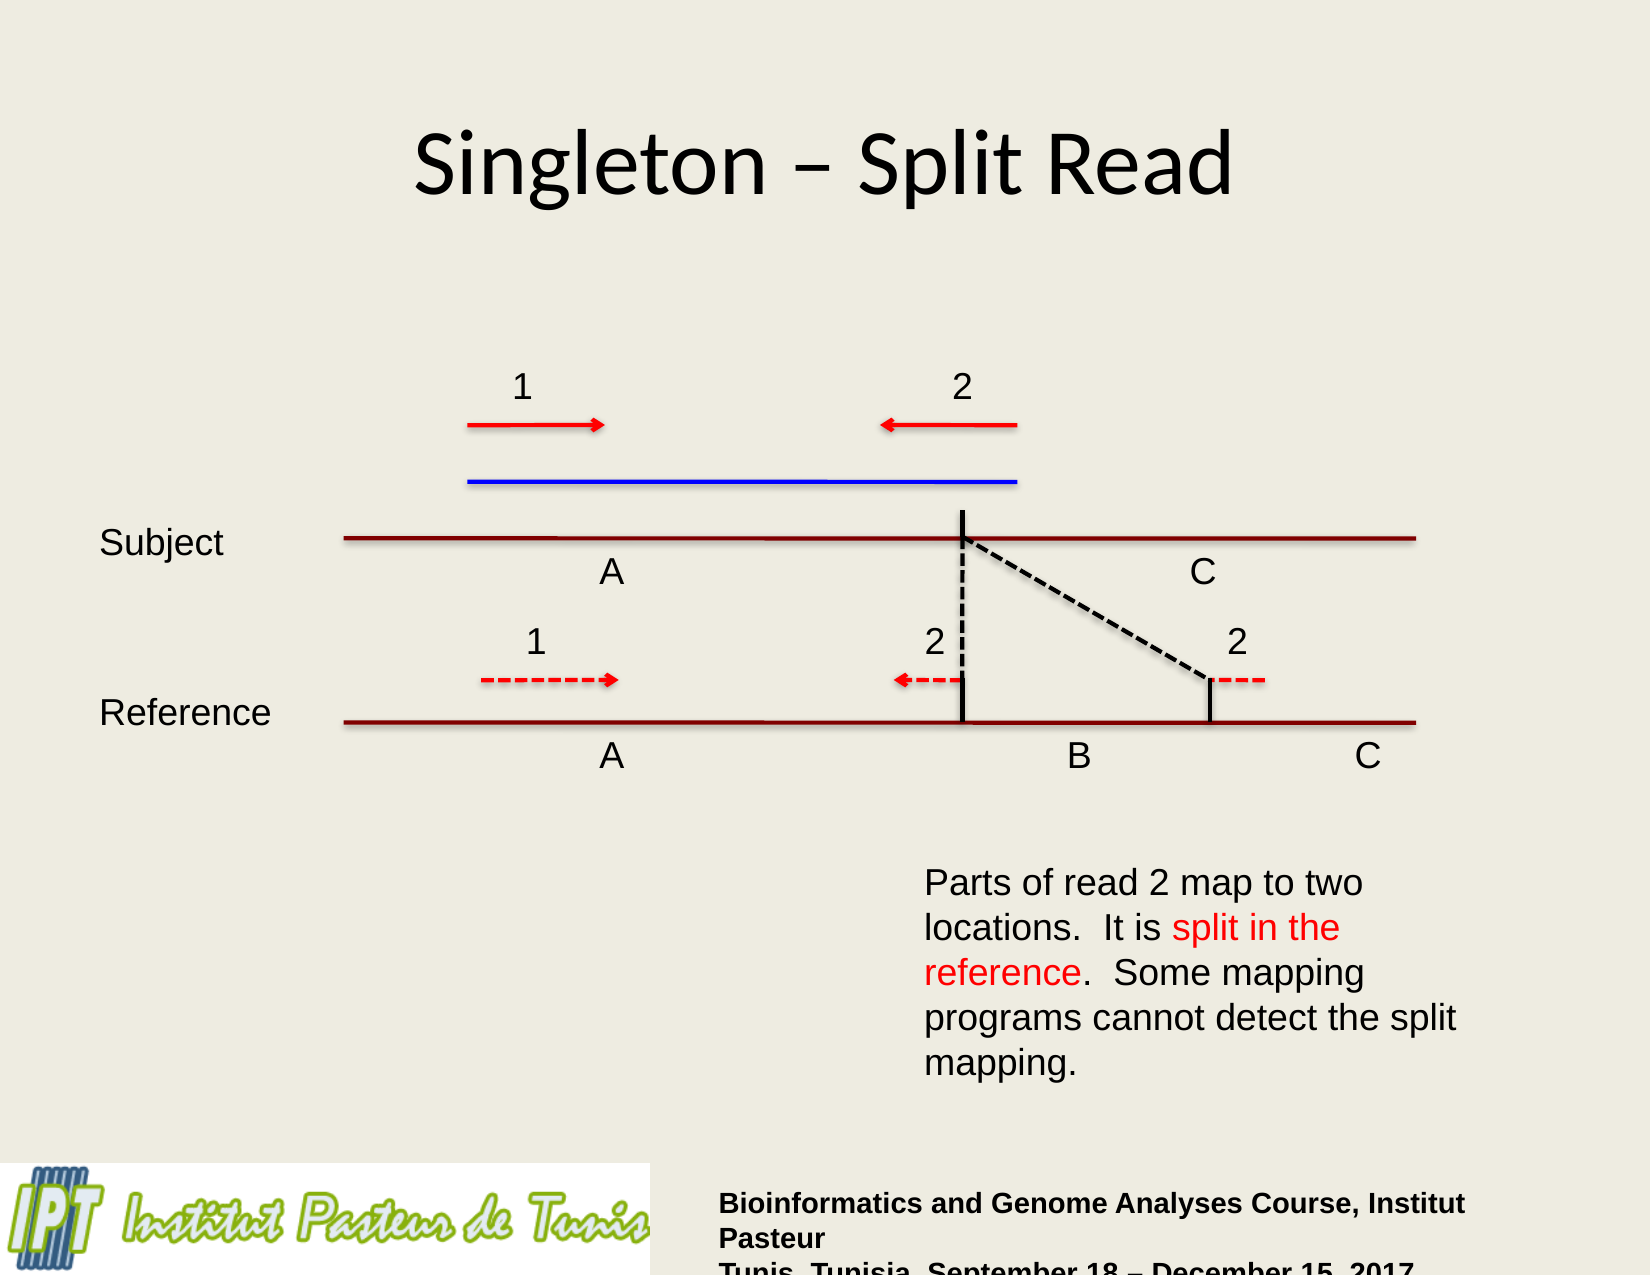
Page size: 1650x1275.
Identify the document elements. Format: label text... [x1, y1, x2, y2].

text_box Subject [82, 509, 275, 572]
picture [0, 1163, 650, 1275]
text_box A [549, 730, 674, 785]
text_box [343, 538, 1417, 723]
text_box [961, 536, 1211, 681]
text_box C [1306, 722, 1430, 785]
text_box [467, 424, 1018, 483]
text_box 1 [467, 354, 578, 416]
title Singleton – Split Read [82, 50, 1568, 264]
text_box 2 [907, 354, 1018, 416]
text_box Parts of read 2 map to two locations. It is split in the reference. Some mapping programs cannot detect the split mapping. [907, 849, 1499, 1092]
text_box Reference [82, 679, 317, 742]
text_box B [1017, 730, 1142, 785]
